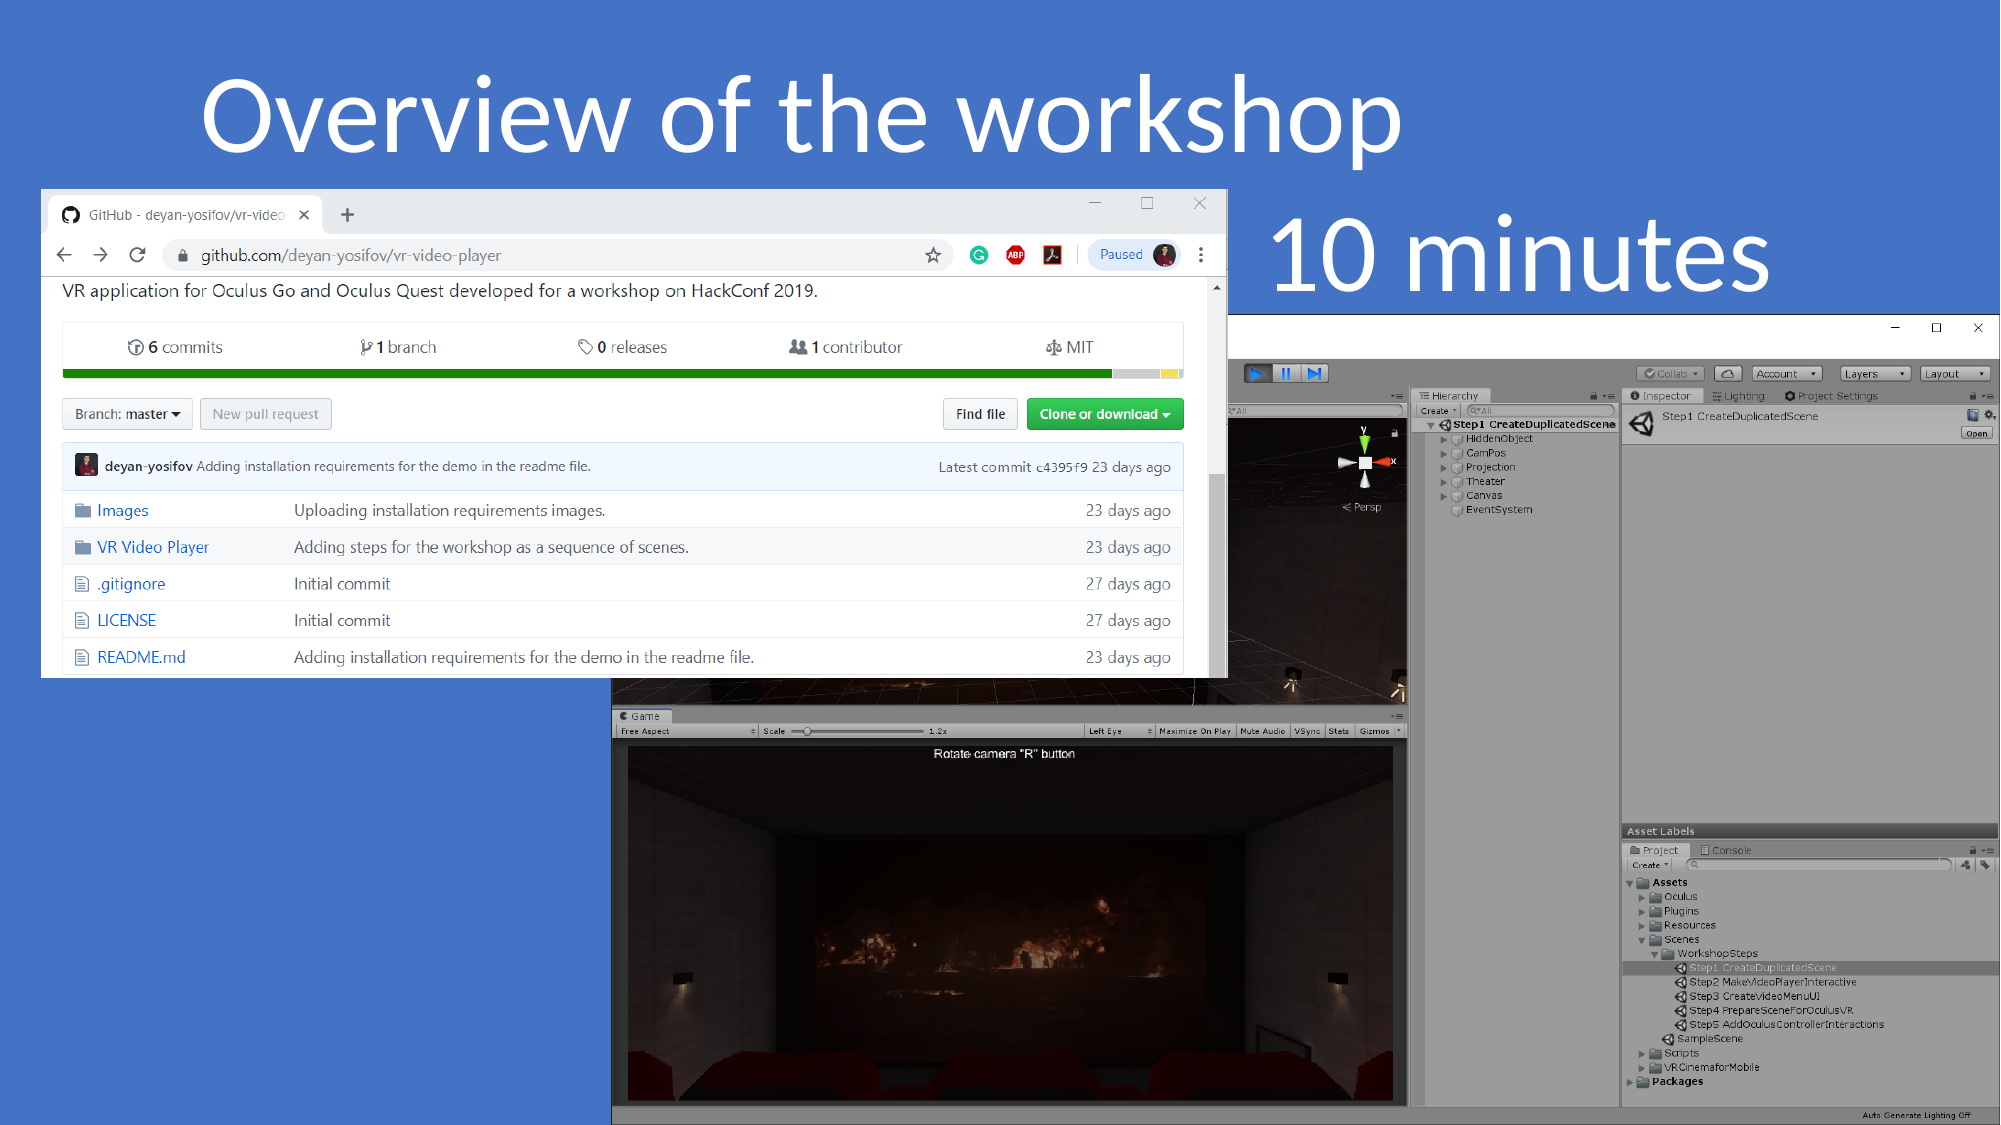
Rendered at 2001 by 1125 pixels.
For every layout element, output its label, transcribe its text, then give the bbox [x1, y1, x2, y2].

picture [41, 189, 2000, 1125]
text_box 10 minutes [1238, 171, 1798, 314]
text_box Overview of the workshop [185, 32, 1458, 188]
